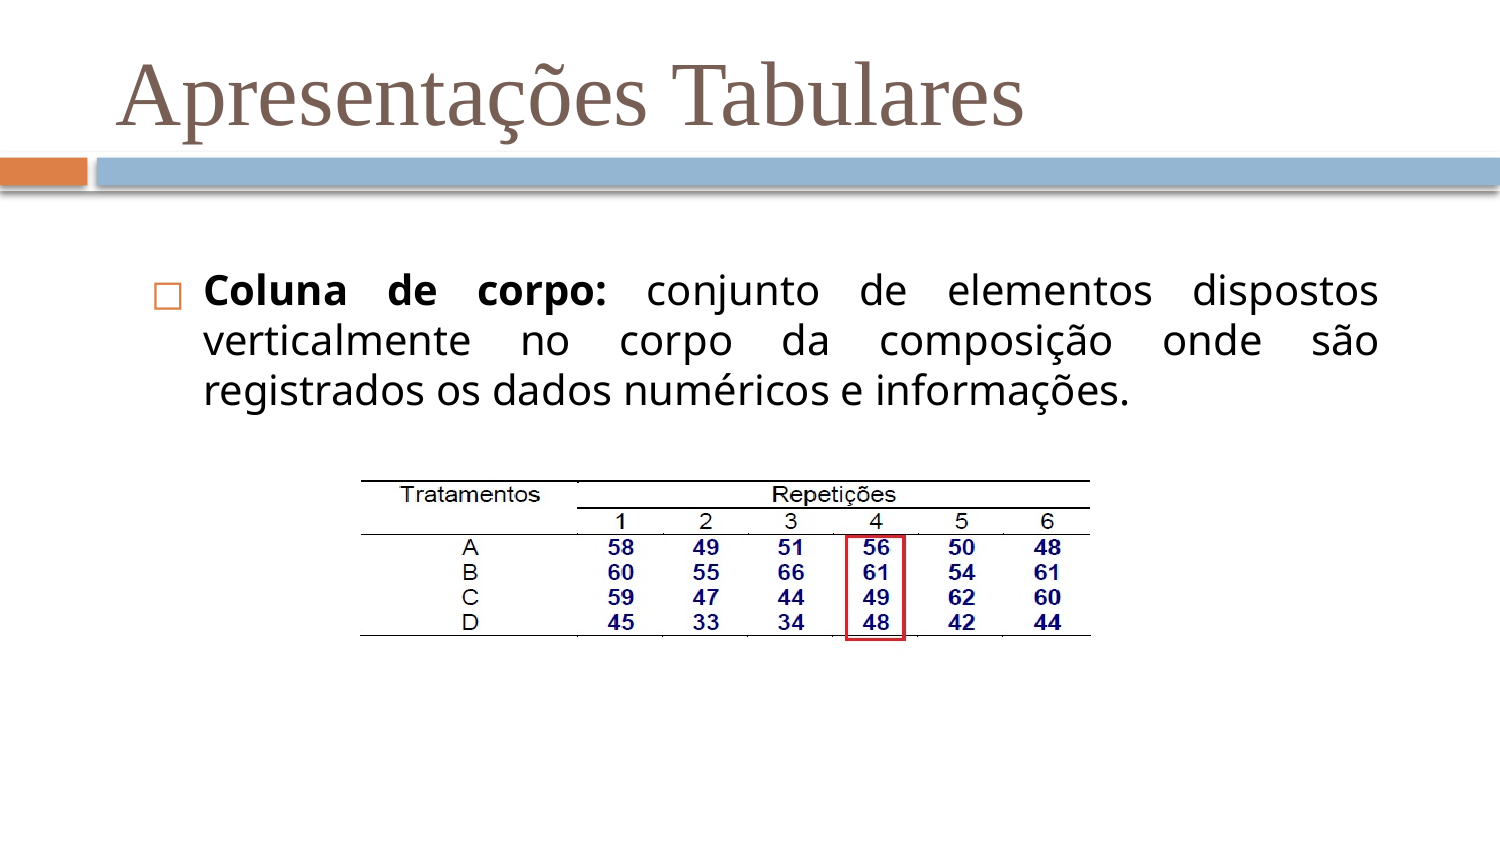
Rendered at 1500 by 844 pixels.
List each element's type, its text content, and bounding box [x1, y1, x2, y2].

list Coluna de corpo: conjunto de elementos dispostos verticalmente no corpo da composição onde são registrados os dados numéricos e informações. [135, 191, 1395, 761]
title Apresentações Tabulares [100, 28, 1438, 150]
picture [355, 477, 1235, 673]
